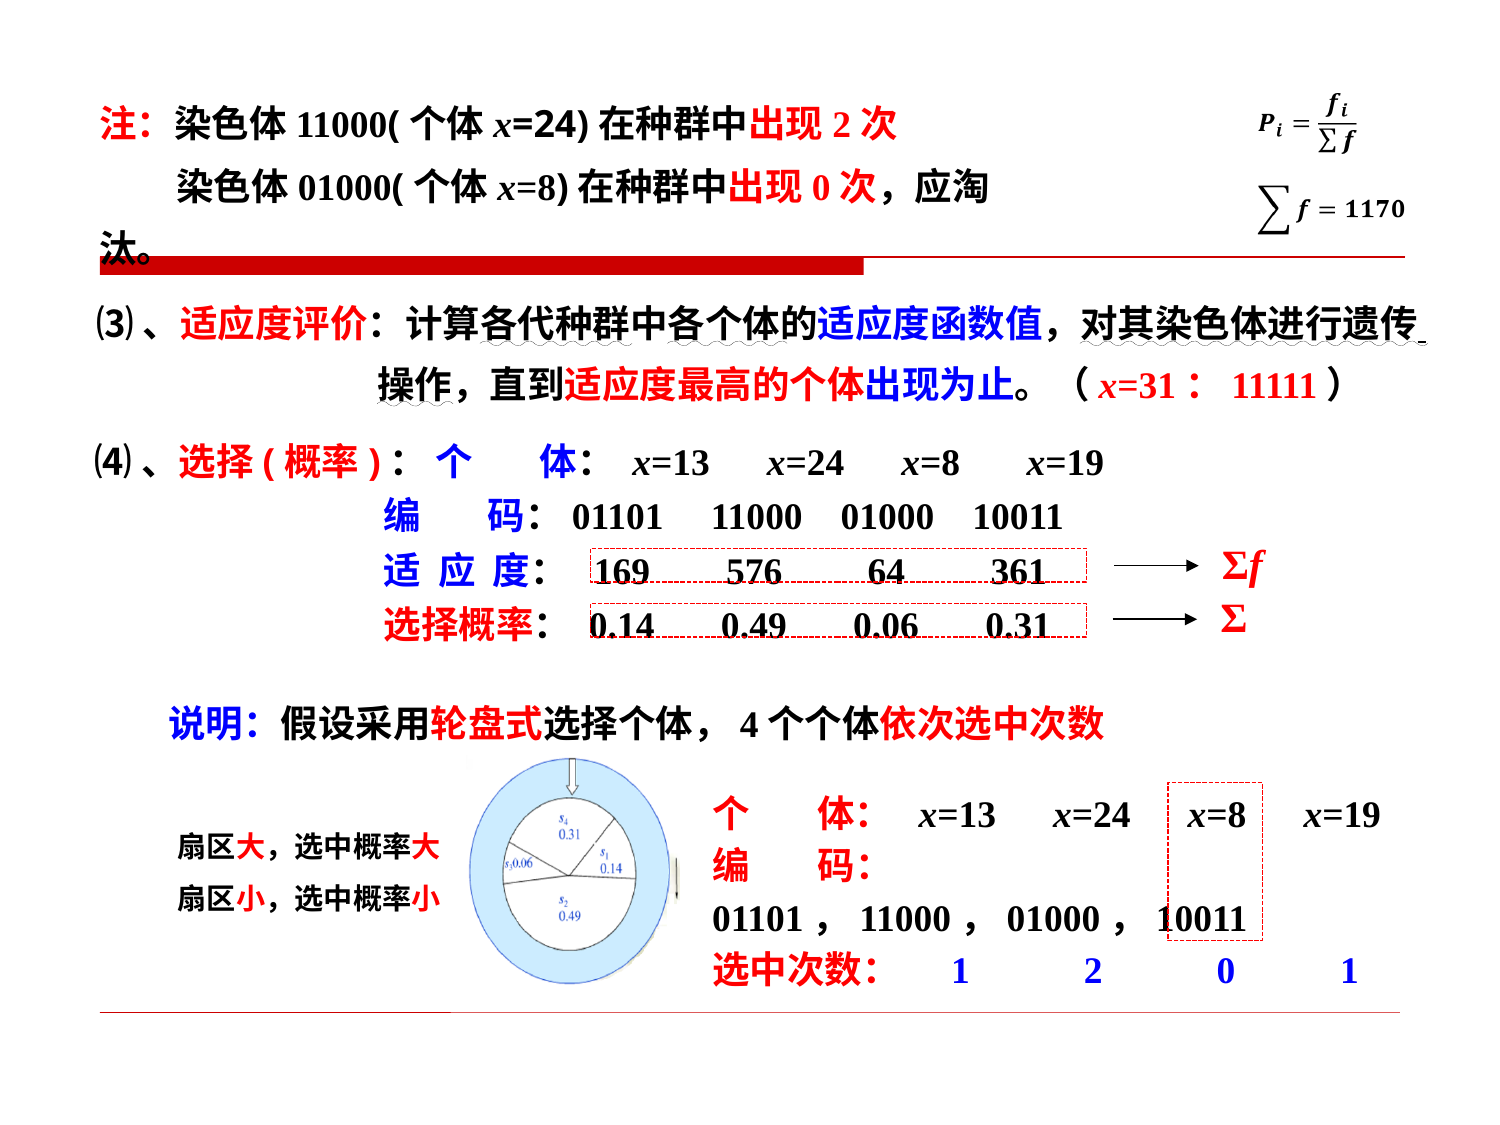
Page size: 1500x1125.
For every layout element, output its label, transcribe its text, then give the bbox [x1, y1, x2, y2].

title Σf [1221, 539, 1273, 588]
text_box ⑶、适应度评价：计算各代种群中各个体的适应度函数值，对其染色体进行遗传 操作，直到适应度最高的个体出现为止。（x=31：11111） [96, 288, 1431, 406]
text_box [168, 682, 1405, 987]
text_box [1257, 89, 1406, 250]
text_box ⑷、选择(概率)： 个 体： x=13 x=24 x=8 x=19 编 码：01101 11000 01000 10011 适 应 度： 169 576 64 361 选择概率： 0.14 0.49 0.06 0.31 [94, 429, 1406, 647]
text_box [590, 590, 1374, 641]
text_box [590, 548, 1087, 582]
text_box 注：染色体11000(个体x=24)在种群中出现2次 染色体01000(个体x=8)在种群中出现0次，应淘汰。 [99, 82, 1010, 271]
